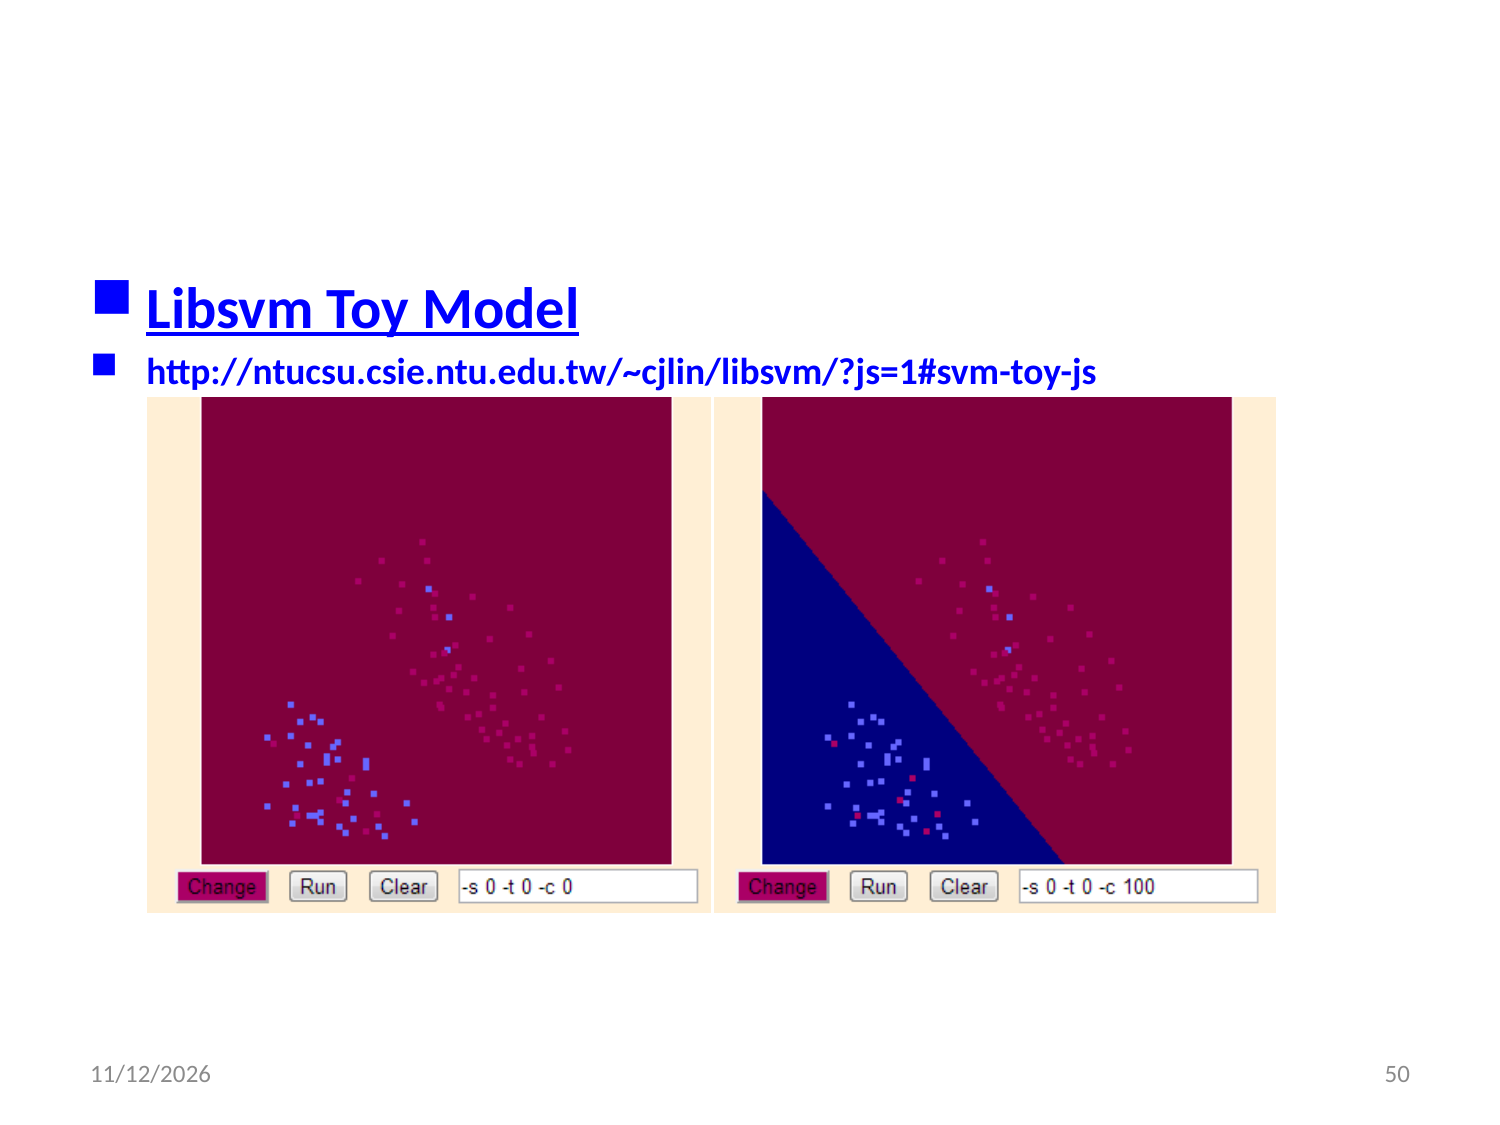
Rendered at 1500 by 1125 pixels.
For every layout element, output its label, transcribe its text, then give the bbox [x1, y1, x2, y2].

picture [147, 396, 711, 913]
list Libsvm Toy Model http://ntucsu.csie.ntu.edu.tw/~cjlin/libsvm/?js=1#svm-toy-js [75, 262, 1425, 1005]
picture [714, 396, 1276, 913]
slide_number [75, 1042, 425, 1103]
slide_number 50 [1074, 1042, 1425, 1103]
